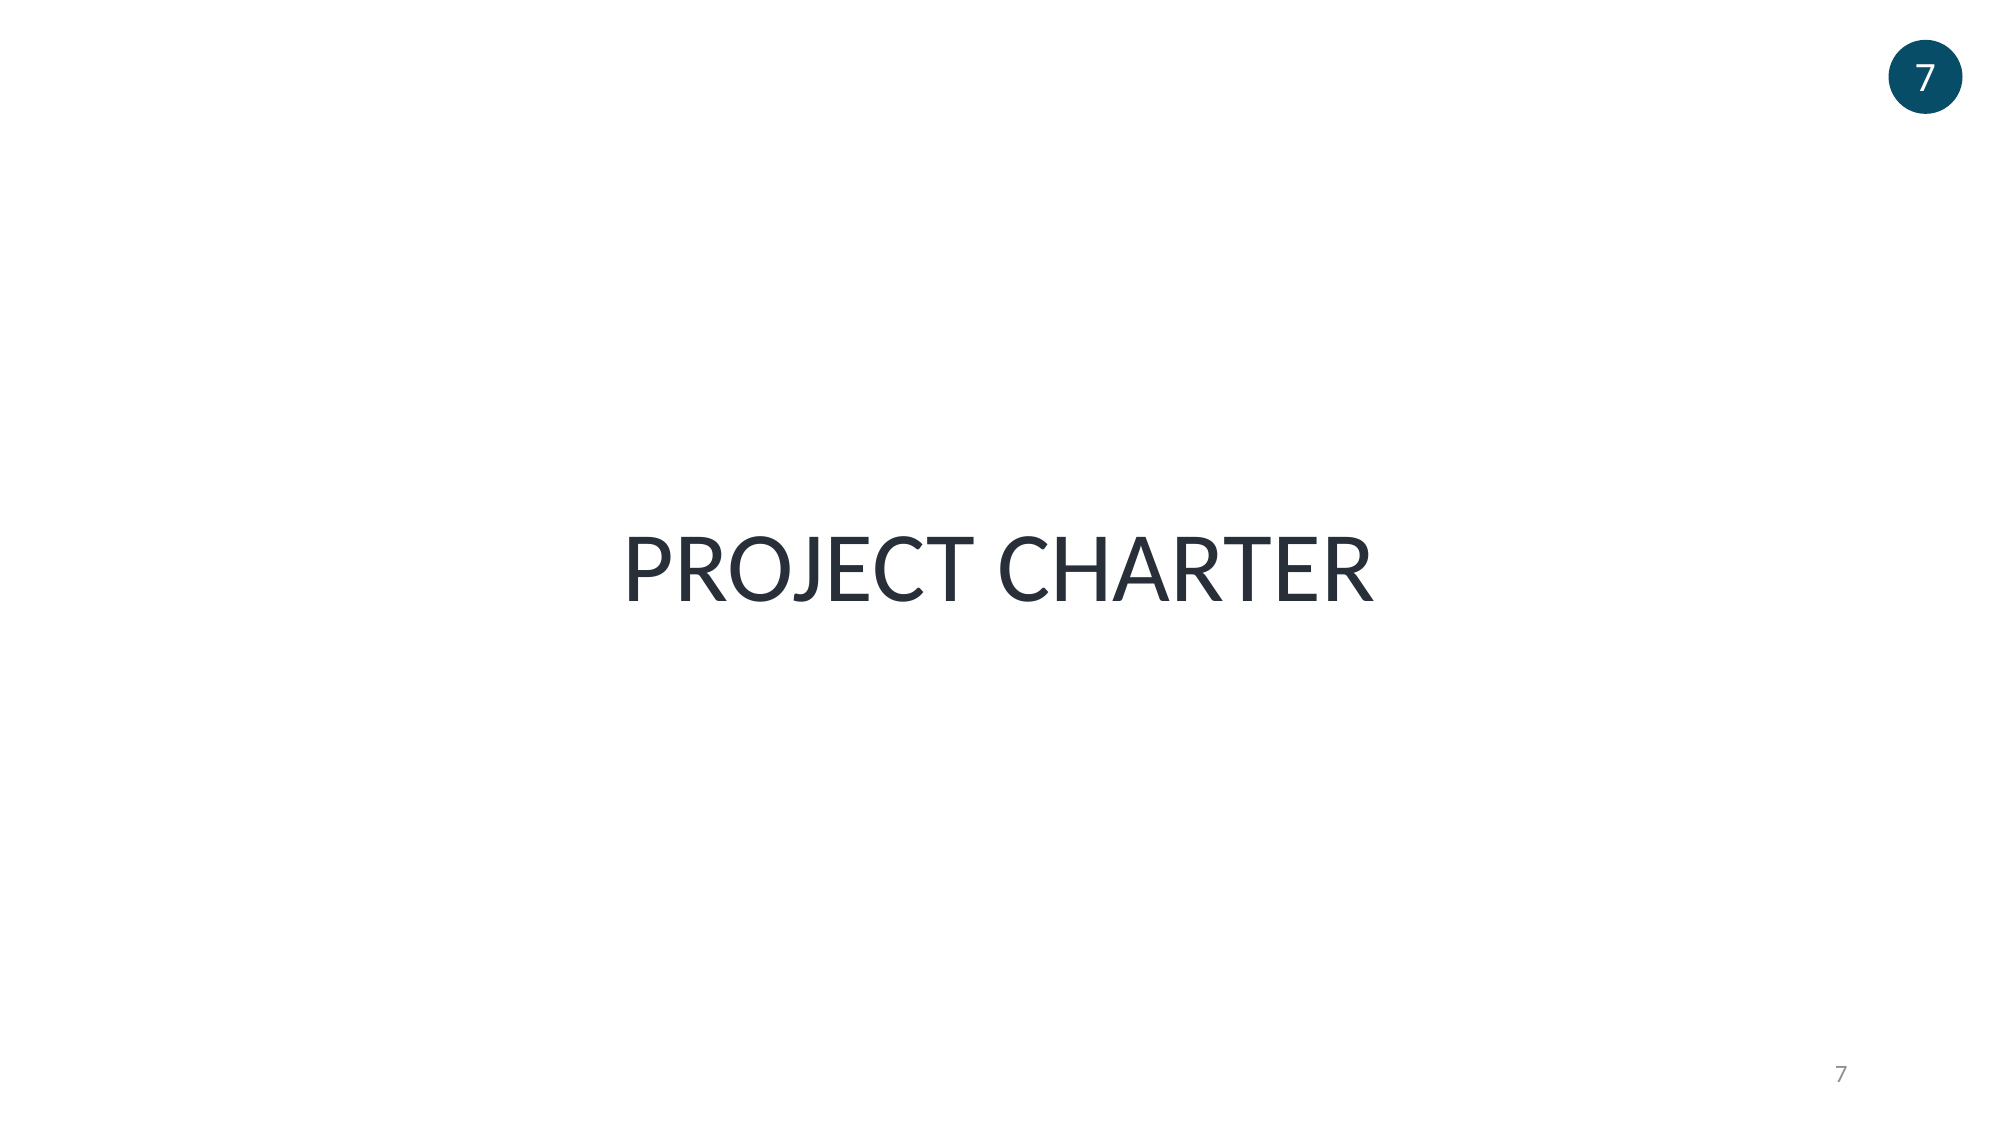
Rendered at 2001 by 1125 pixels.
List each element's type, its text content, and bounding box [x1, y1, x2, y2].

text_box PROJECT CHARTER [608, 494, 1392, 629]
slide_number 7 [1412, 1042, 1863, 1103]
text_box 7 [1887, 38, 1964, 115]
